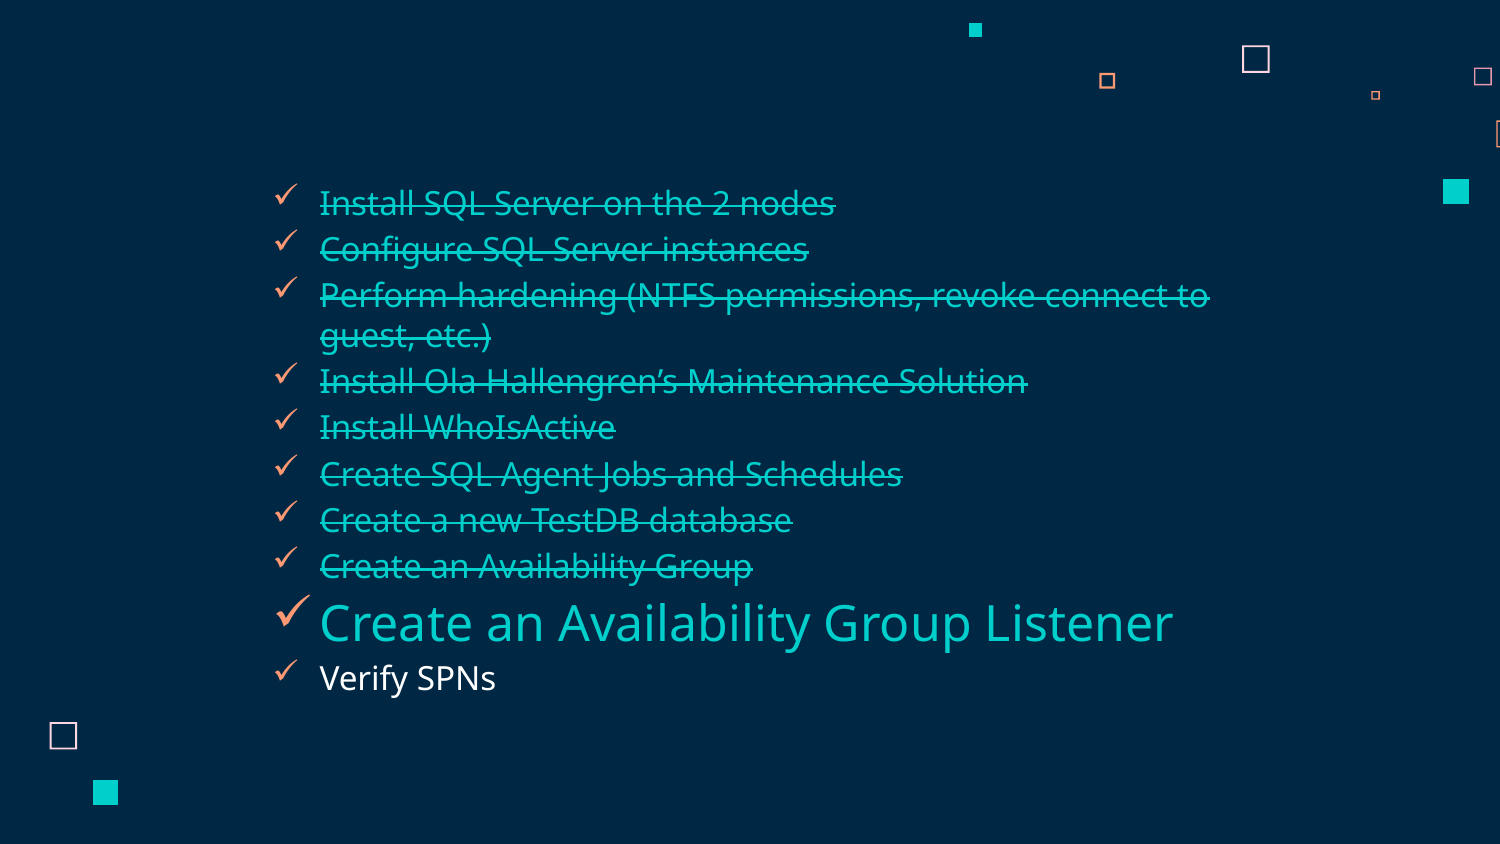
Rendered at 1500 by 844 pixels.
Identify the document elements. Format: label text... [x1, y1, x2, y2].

text_box Install SQL Server on the 2 nodes Configure SQL Server instances Perform hardening (NTFS permissions, revoke connect to guest, etc.) Install Ola Hallengren’s Maintenance Solution Install WhoIsActive Create SQL Agent Jobs and Schedules Create a new TestDB database Create an Availability Group Create an Availability Group Listener Verify SPNs [253, 166, 1247, 677]
